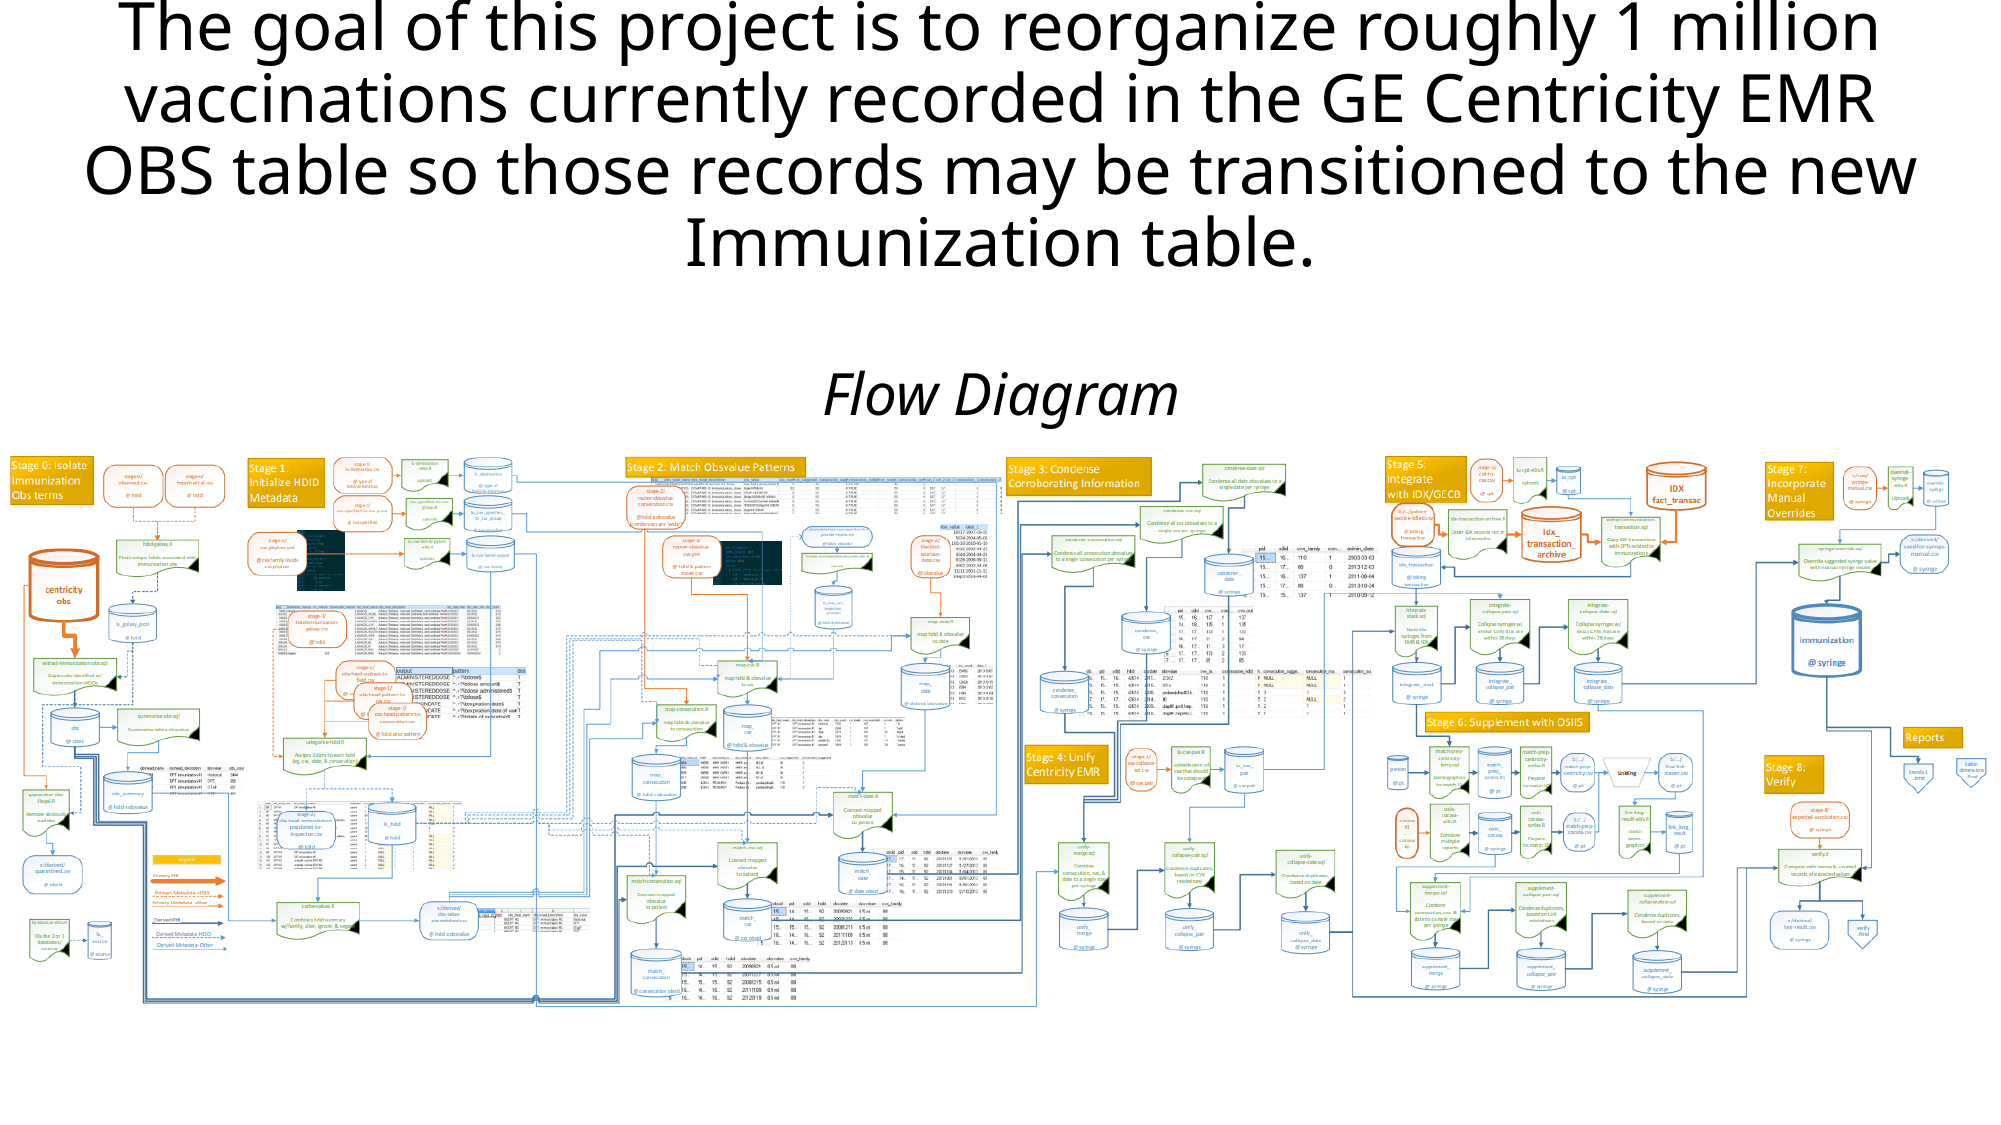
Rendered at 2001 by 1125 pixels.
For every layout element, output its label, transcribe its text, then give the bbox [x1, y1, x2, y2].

picture [2, 448, 1997, 1013]
text_box Flow Diagram [138, 345, 1864, 448]
text_box The goal of this project is to reorganize roughly 1 million vaccinations currently recorded in the GE Centricity EMR OBS table so those records may be transitioned to the new Immunization table. [48, 0, 1954, 274]
